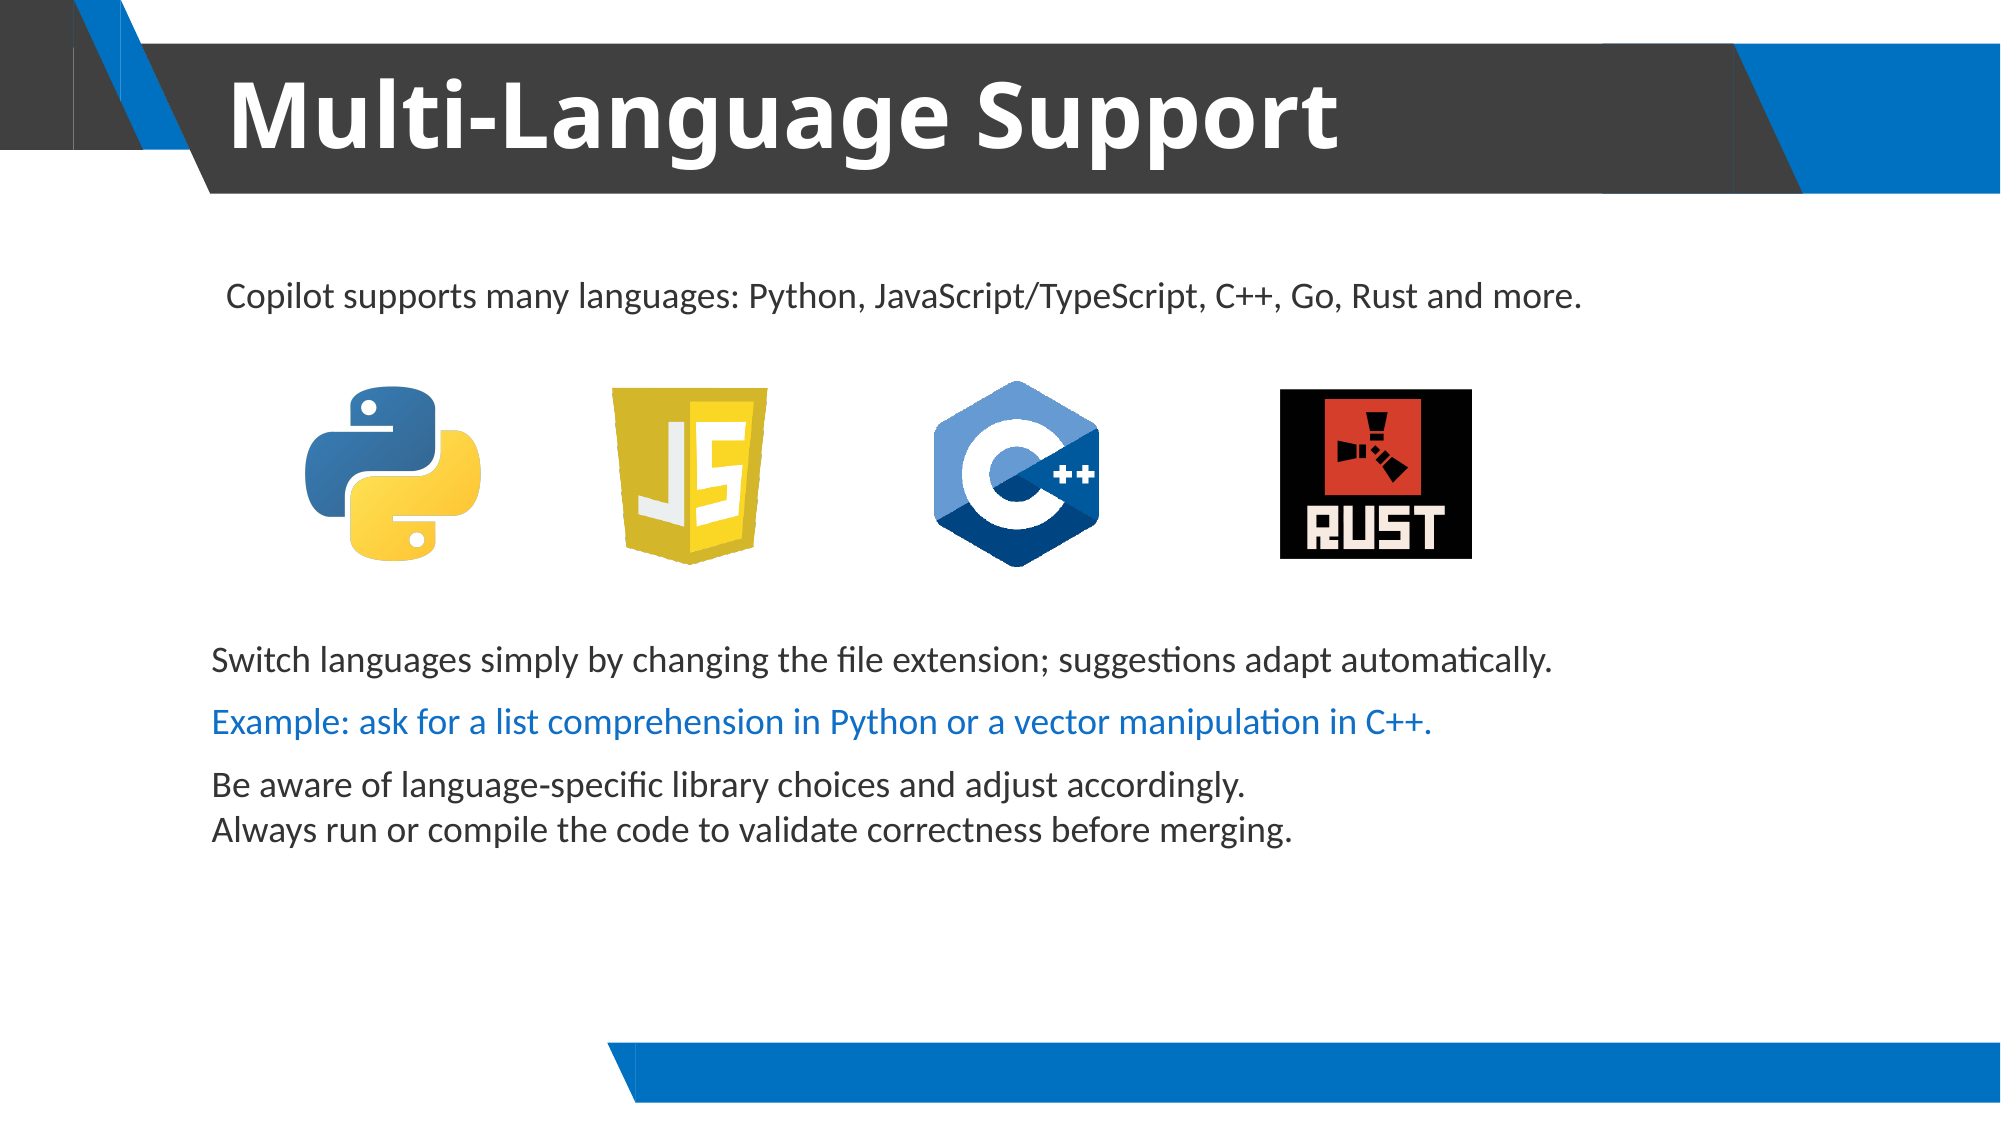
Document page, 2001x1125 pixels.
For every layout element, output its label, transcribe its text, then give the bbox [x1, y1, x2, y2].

picture [232, 384, 553, 564]
text_box Be aware of language‑specific library choices and adjust accordingly. Always run or compile the code to validate correctness before merging. [196, 752, 1761, 857]
picture [574, 360, 805, 592]
text_box Copilot supports many languages: Python, JavaScript/TypeScript, C++, Go, Rust and more. [211, 263, 1790, 324]
text_box Switch languages simply by changing the file extension; suggestions adapt automatically. [196, 627, 1804, 688]
picture [1221, 387, 1531, 561]
picture [934, 381, 1099, 567]
text_box [975, 341, 1222, 588]
title Multi‑Language Support [211, 9, 1734, 228]
text_box Example: ask for a list comprehension in Python or a vector manipulation in C++. [196, 689, 1866, 750]
